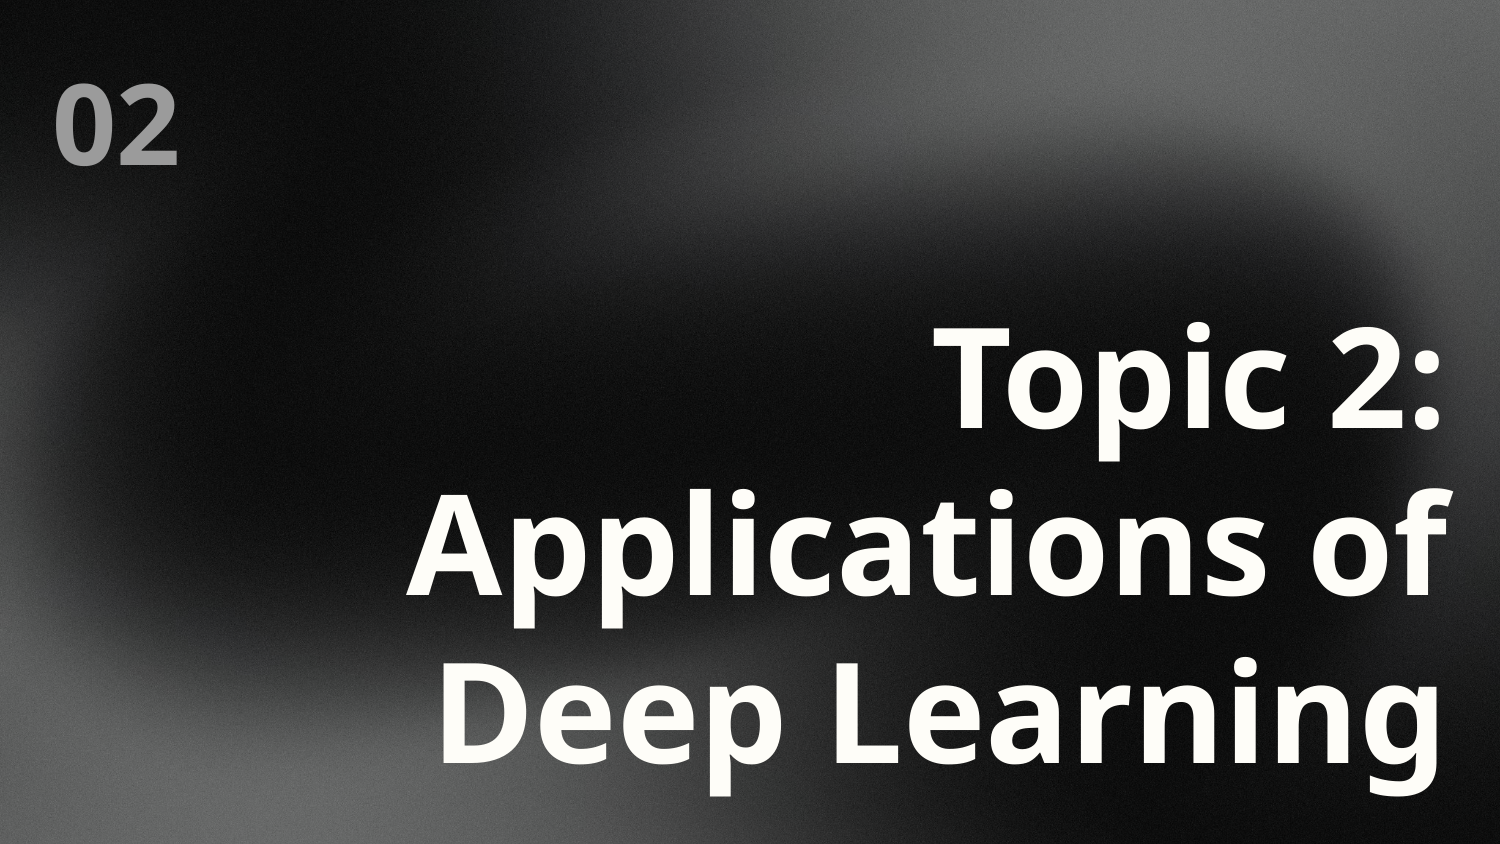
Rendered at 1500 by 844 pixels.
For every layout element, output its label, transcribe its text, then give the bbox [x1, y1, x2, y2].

picture [0, 0, 1500, 844]
title Topic 2: Applications of Deep Learning [390, 104, 1463, 807]
title 02 [37, 37, 308, 204]
